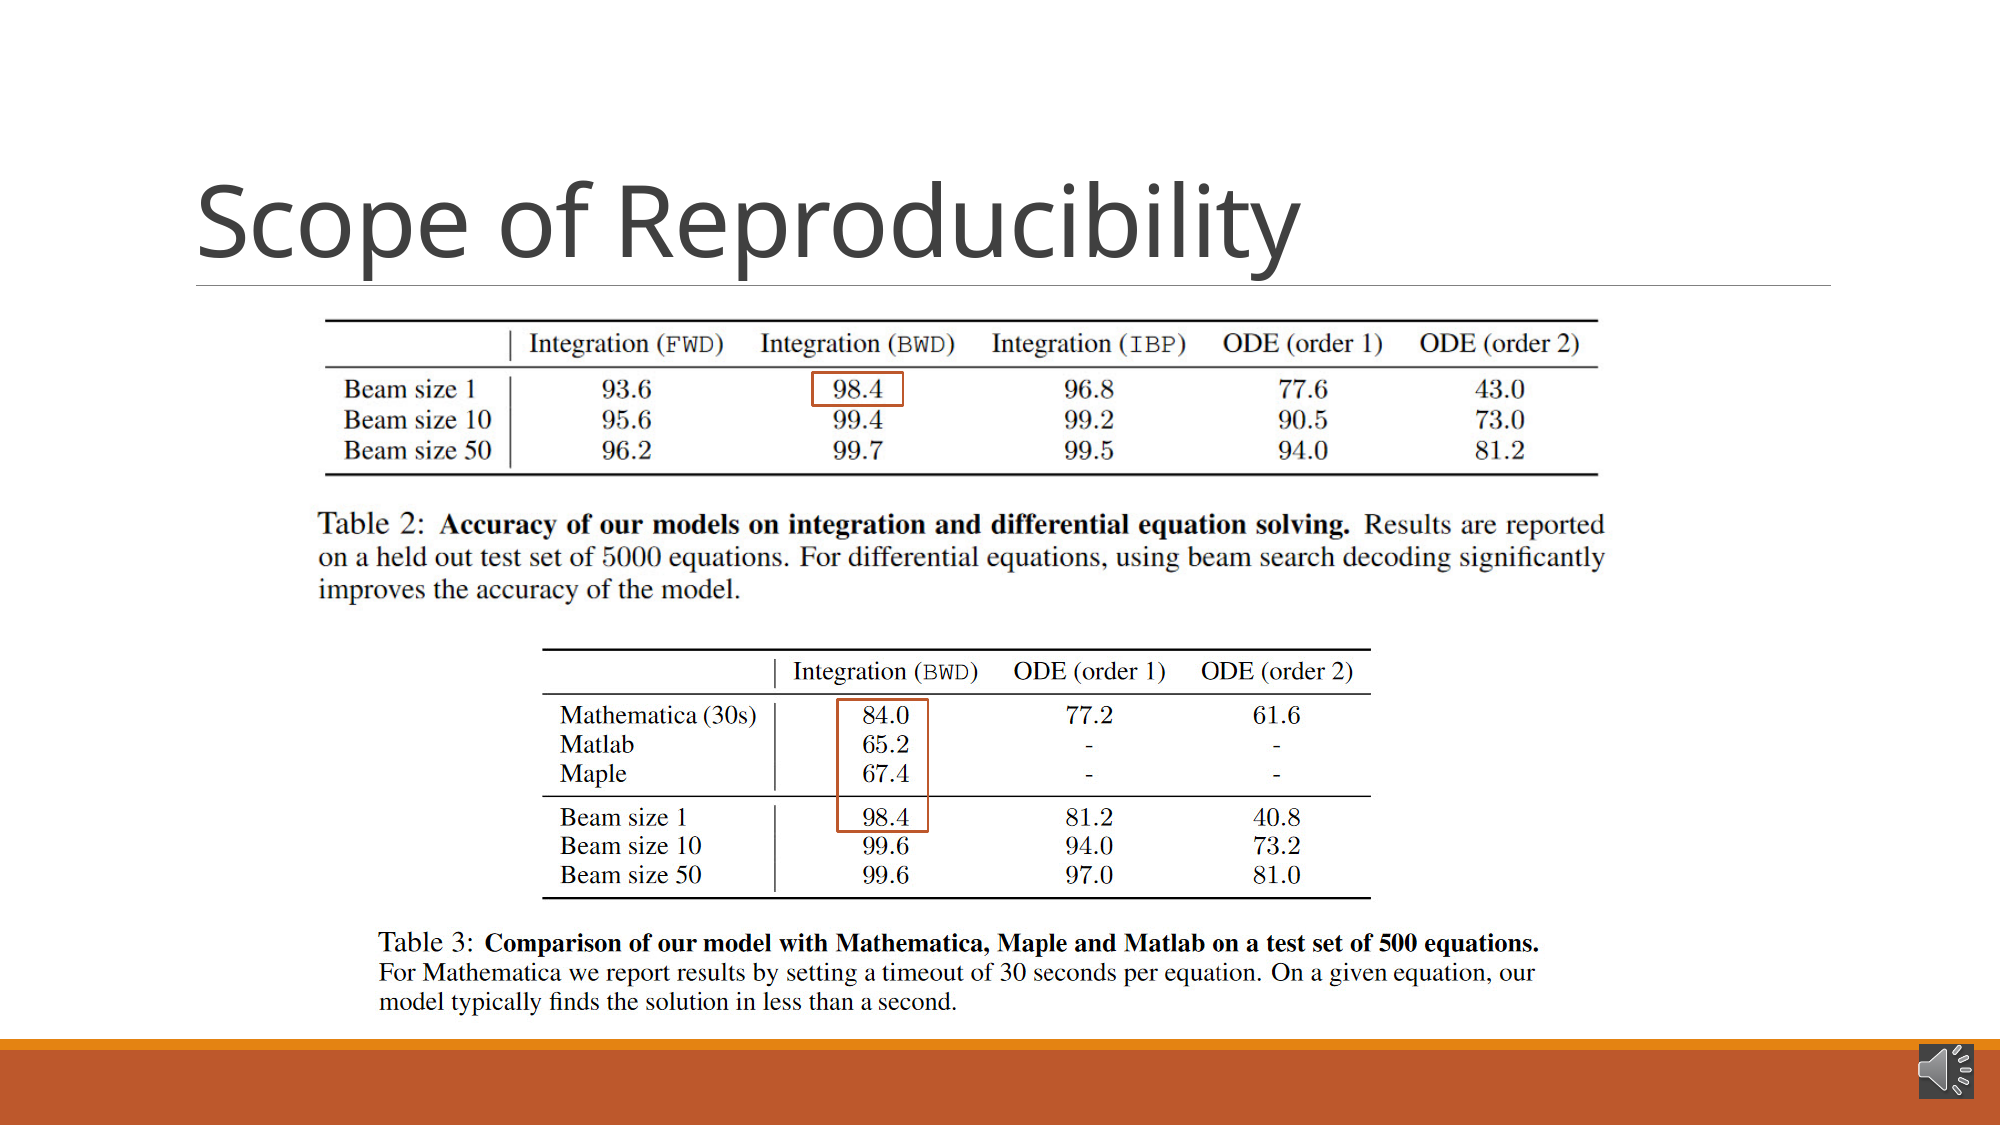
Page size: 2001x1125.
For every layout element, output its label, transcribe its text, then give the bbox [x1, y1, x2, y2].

picture [291, 299, 1631, 1037]
title Scope of Reproducibility [180, 47, 1830, 285]
picture [1917, 1042, 1976, 1101]
